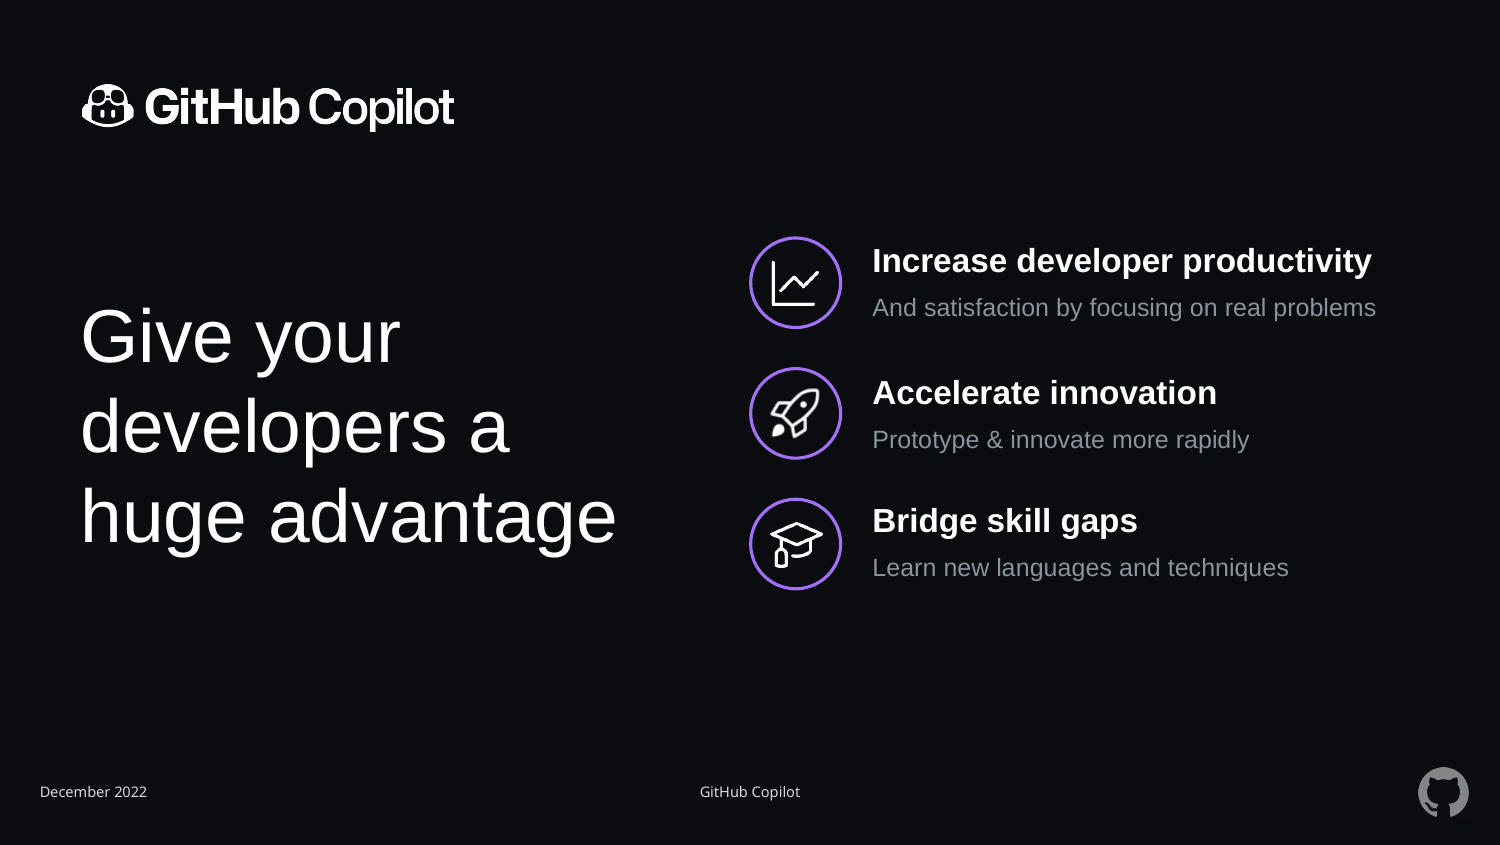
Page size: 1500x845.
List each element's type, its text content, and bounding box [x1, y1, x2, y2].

subtitle And satisfaction by focusing on real problems [857, 279, 1420, 360]
picture [770, 517, 824, 571]
subtitle Learn new languages and techniques [857, 540, 1420, 623]
subtitle Accelerate innovation [857, 360, 1420, 409]
picture [768, 386, 821, 441]
subtitle Bridge skill gaps [857, 489, 1420, 537]
title Give your developers a huge advantage [74, 279, 663, 566]
picture [82, 84, 454, 132]
subtitle Prototype & innovate more rapidly [857, 411, 1420, 489]
picture [1418, 767, 1469, 817]
subtitle Increase developer productivity [857, 228, 1420, 277]
picture [769, 256, 823, 310]
